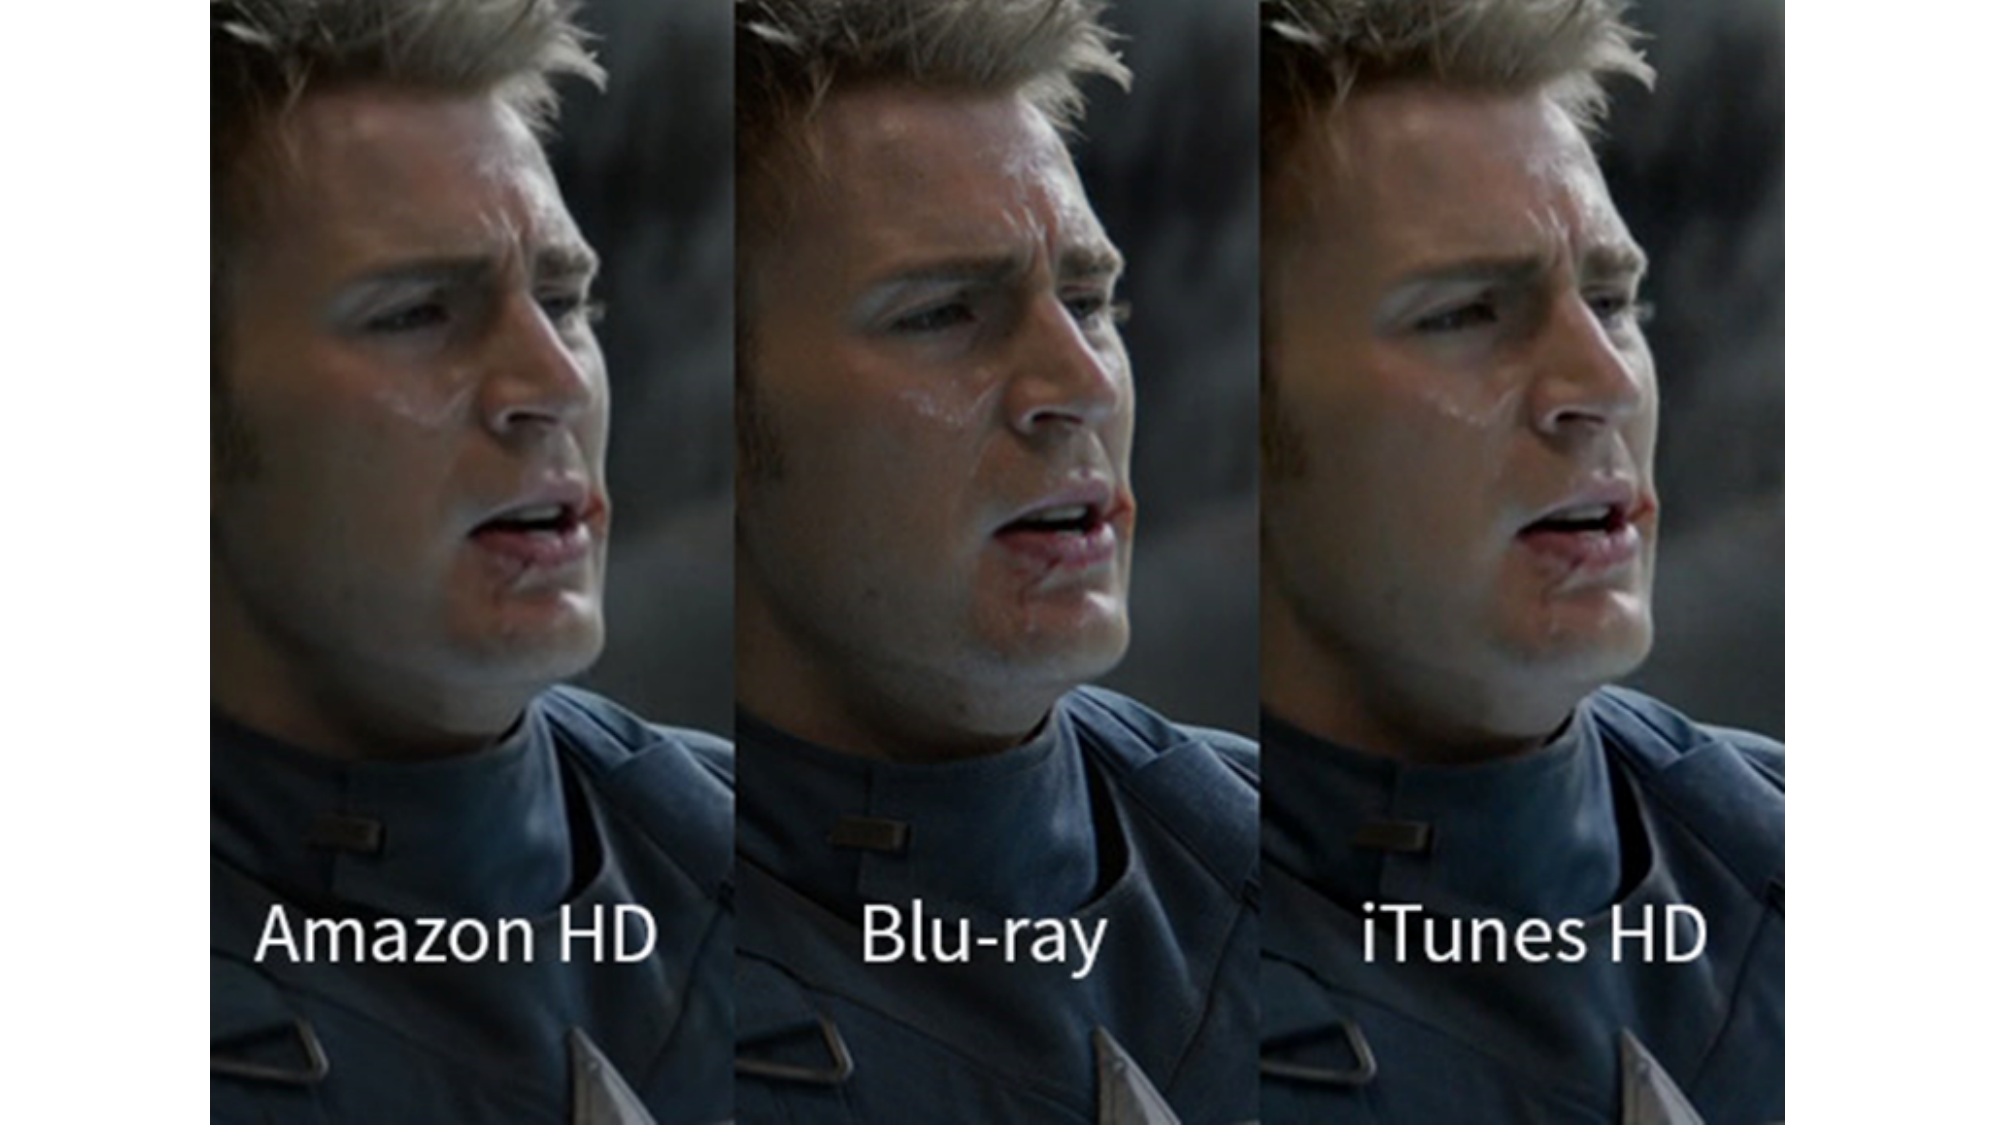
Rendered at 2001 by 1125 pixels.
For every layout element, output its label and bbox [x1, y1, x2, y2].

list [209, 0, 1785, 1125]
